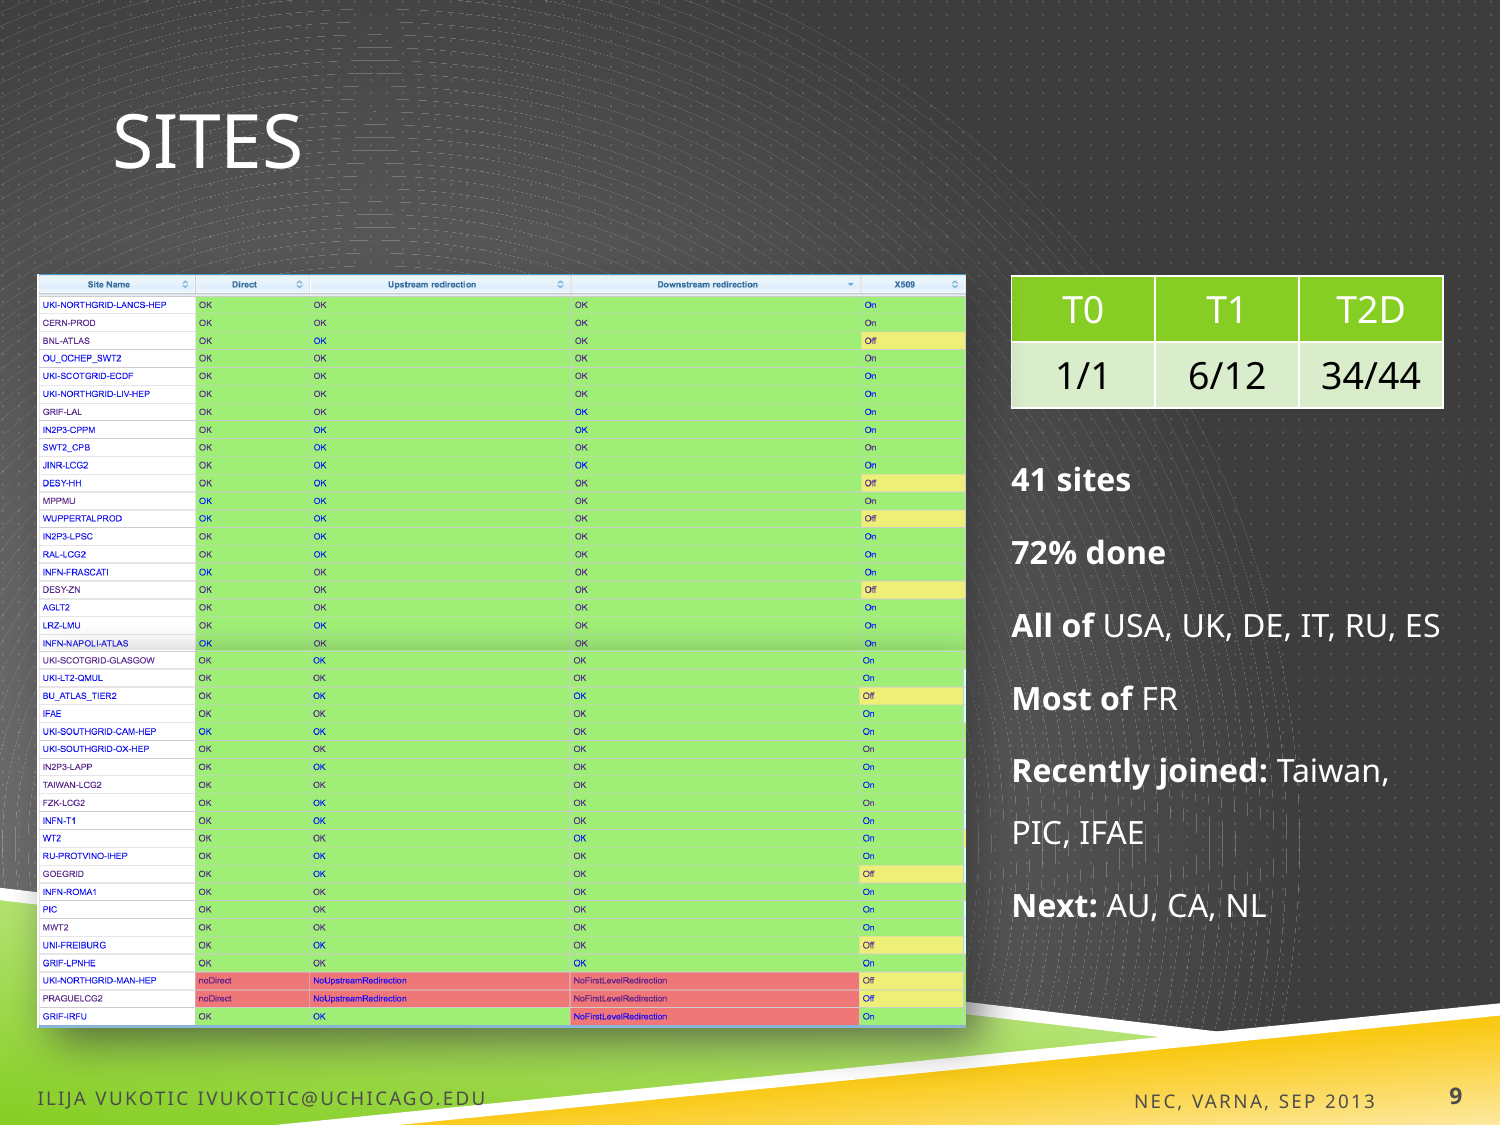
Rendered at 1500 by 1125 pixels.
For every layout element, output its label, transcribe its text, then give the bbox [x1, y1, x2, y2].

table_cell 6/12 [1156, 343, 1298, 407]
list 41 sites 72% done All of USA, UK, DE, IT, RU, ES Most of FR Recently joined: Taiwan, PIC, IFAE Next: AU, CA, NL [1011, 431, 1444, 940]
title SITES [112, 45, 1388, 233]
slide_number [1050, 1052, 1375, 1113]
slide_number 9 [1387, 1052, 1463, 1113]
table_header T0 [1012, 277, 1154, 341]
table_cell 1/1 [1014, 343, 1154, 407]
table_header T1 [1156, 277, 1298, 341]
table_header T2D [1300, 277, 1442, 341]
table_cell 34/44 [1300, 343, 1442, 407]
footer Ilija Vukotic ivukotic@uchicago.edu [37, 1058, 513, 1113]
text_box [37, 273, 966, 1028]
